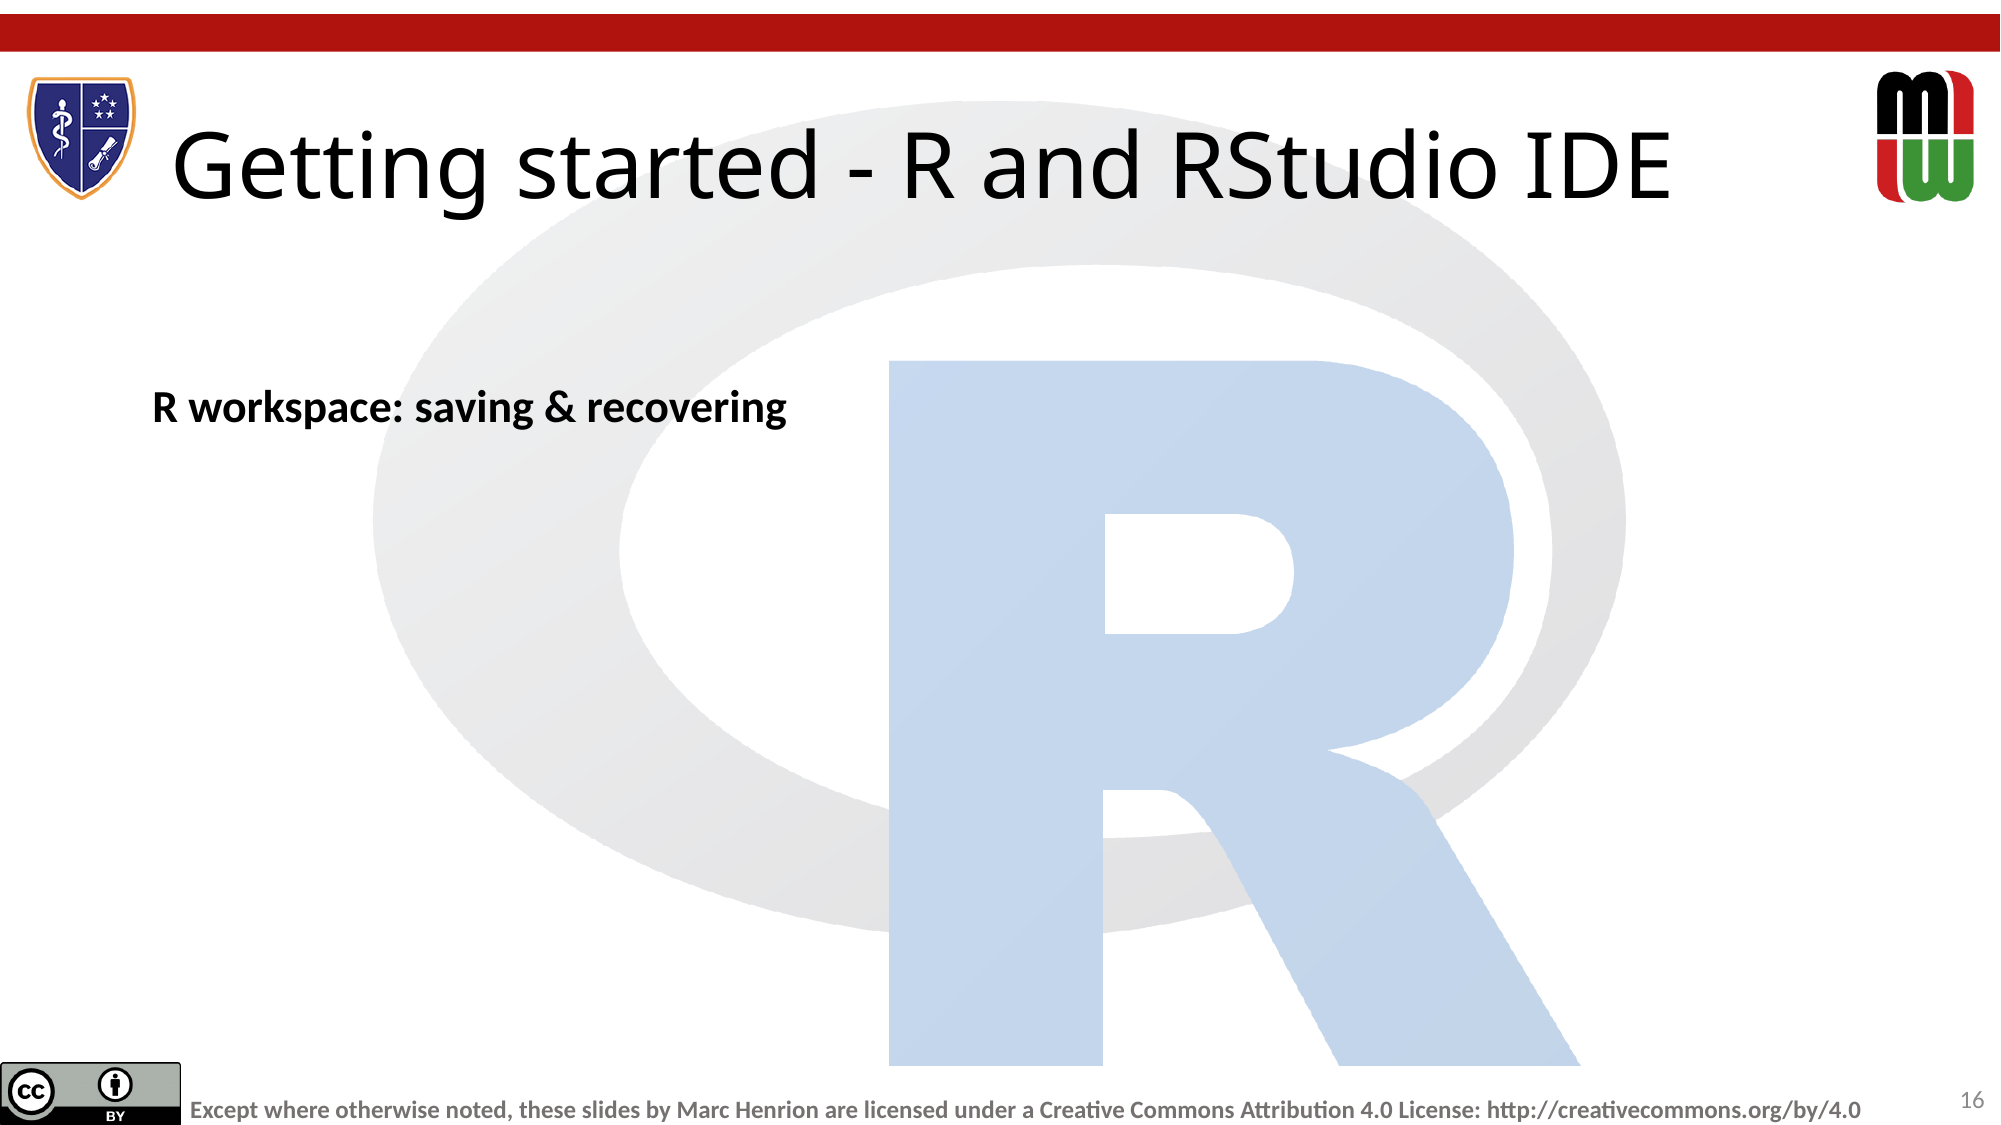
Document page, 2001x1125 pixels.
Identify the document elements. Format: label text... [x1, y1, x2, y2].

title Getting started - R and RStudio IDE [155, 59, 1851, 278]
slide_number 16 [1550, 1073, 2000, 1125]
picture [0, 53, 161, 215]
picture [0, 1062, 181, 1125]
list R workspace: saving & recovering [137, 299, 1863, 1066]
